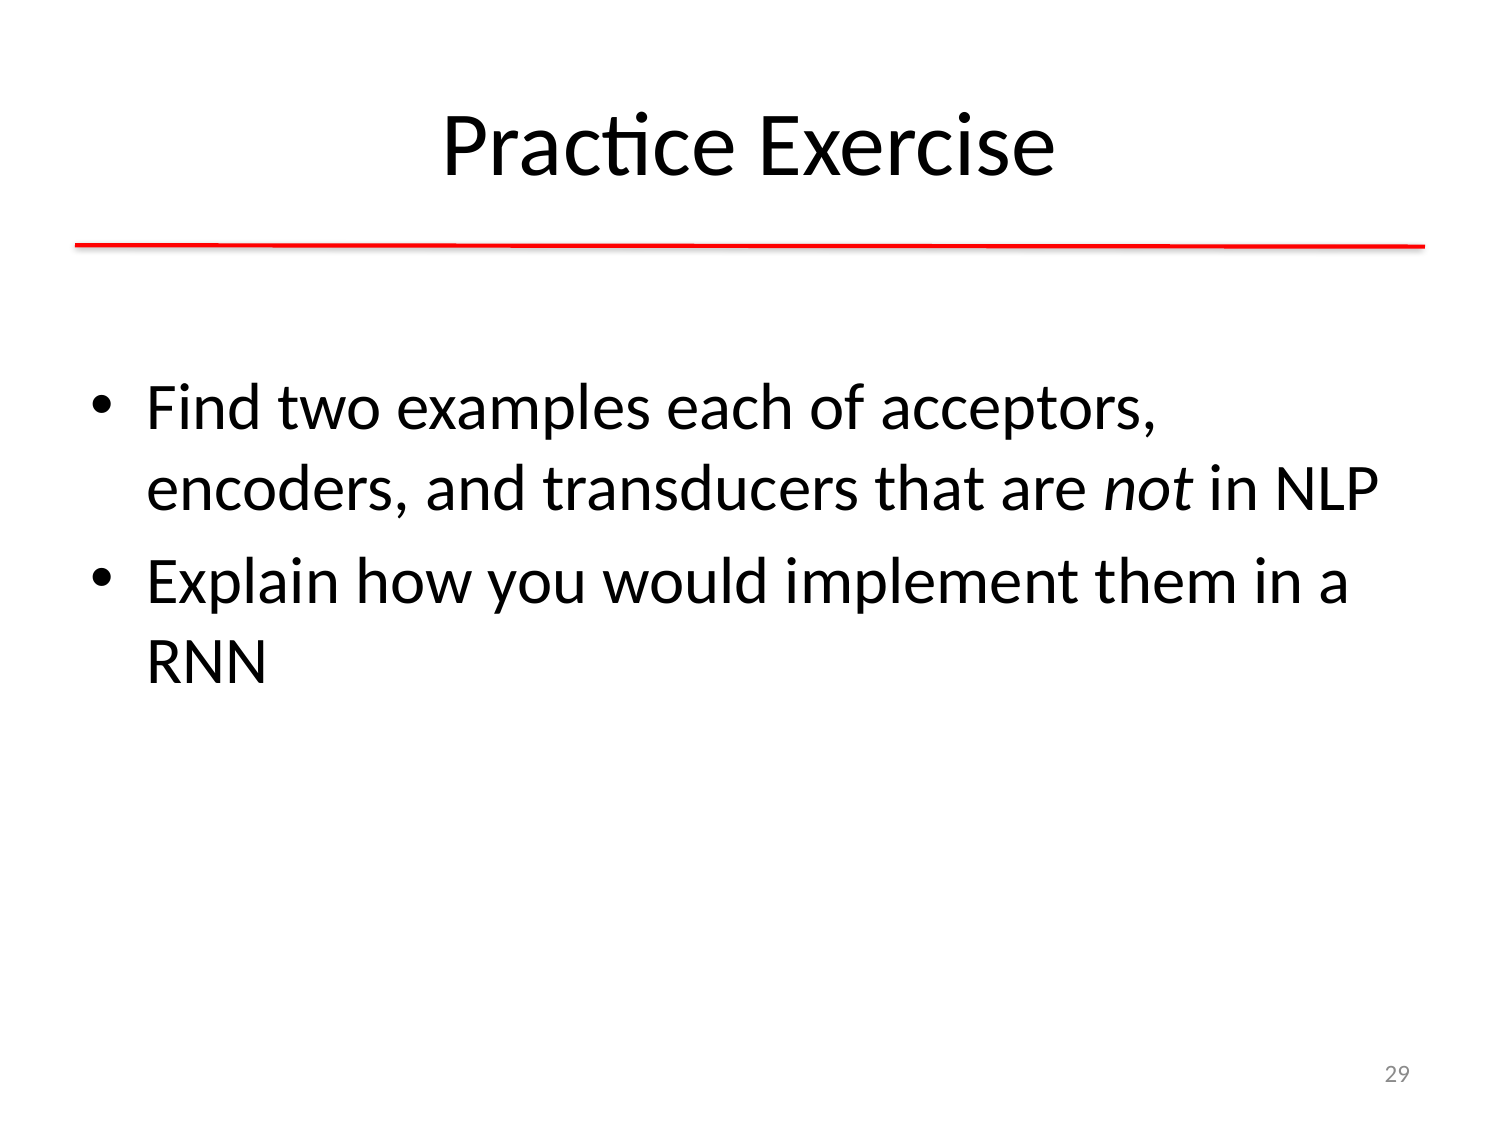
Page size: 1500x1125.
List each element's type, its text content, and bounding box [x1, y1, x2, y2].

list Find two examples each of acceptors, encoders, and transducers that are not in NLP Explain how you would implement them in a RNN [75, 262, 1425, 1005]
title Practice Exercise [75, 45, 1425, 233]
slide_number 29 [1074, 1042, 1425, 1103]
